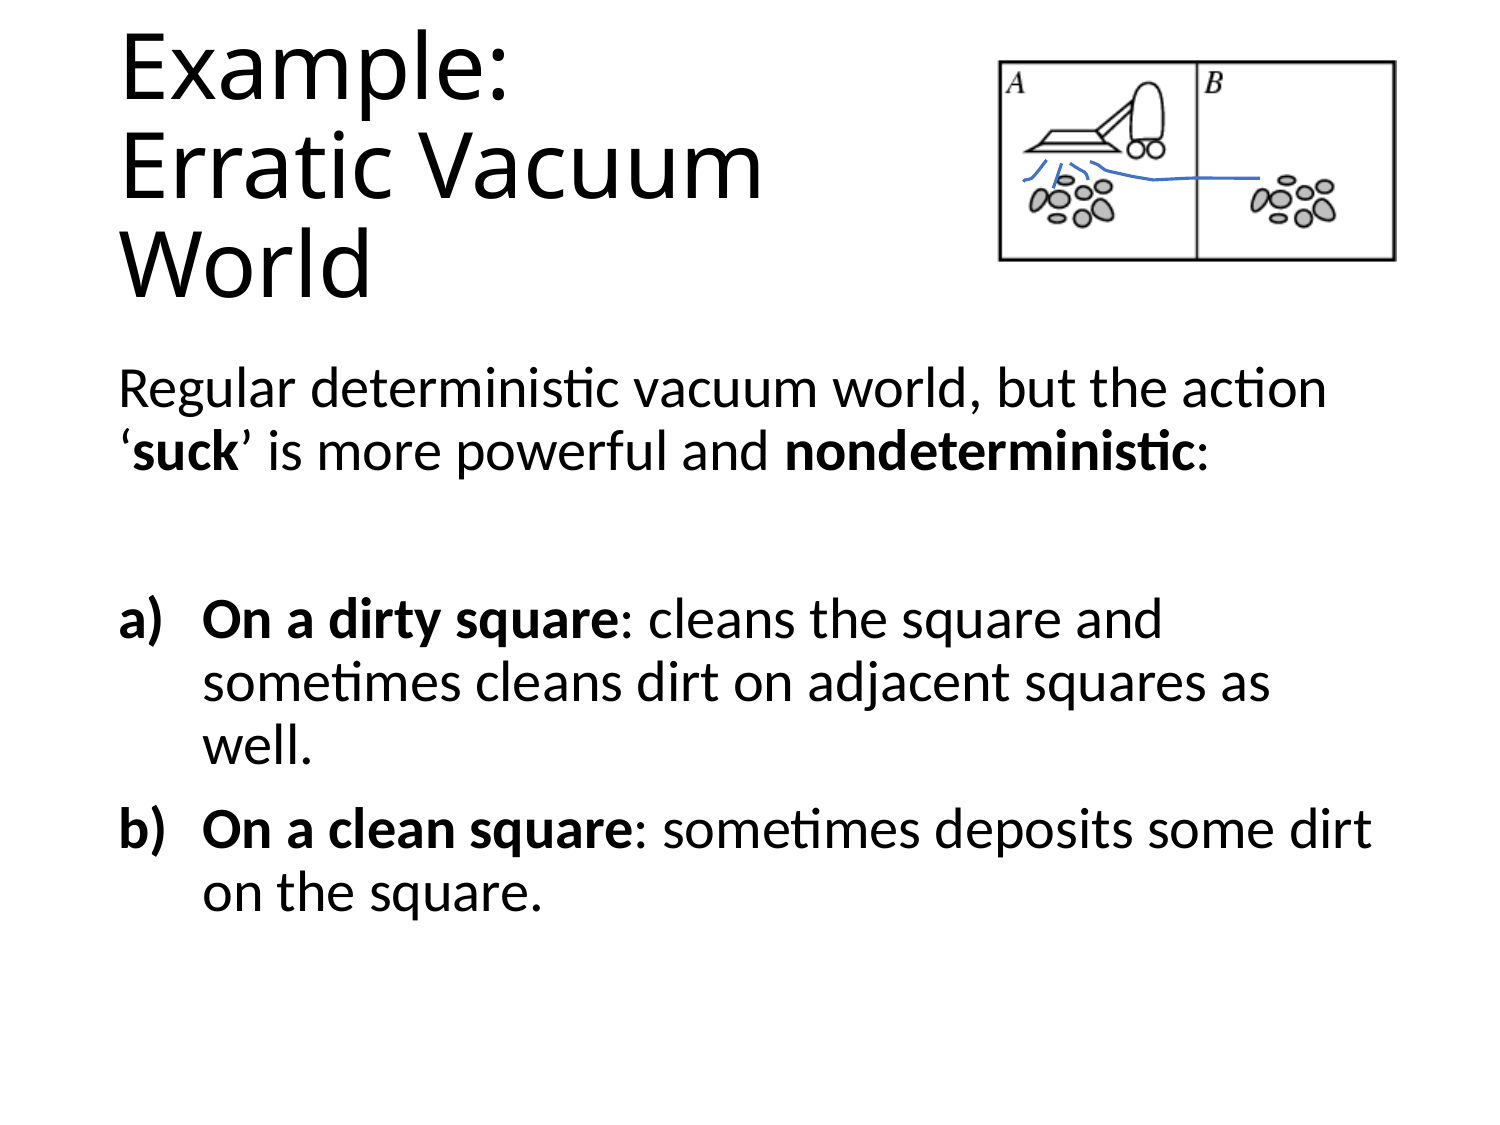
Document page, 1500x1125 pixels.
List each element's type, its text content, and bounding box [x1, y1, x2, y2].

title Example: Erratic Vacuum World [103, 59, 997, 278]
list Regular deterministic vacuum world, but the action ‘suck’ is more powerful and nondeterministic: On a dirty square: cleans the square and sometimes cleans dirt on adjacent squares as well. On a clean square: sometimes deposits some dirt on the square. [103, 350, 1397, 1014]
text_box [996, 59, 1397, 265]
